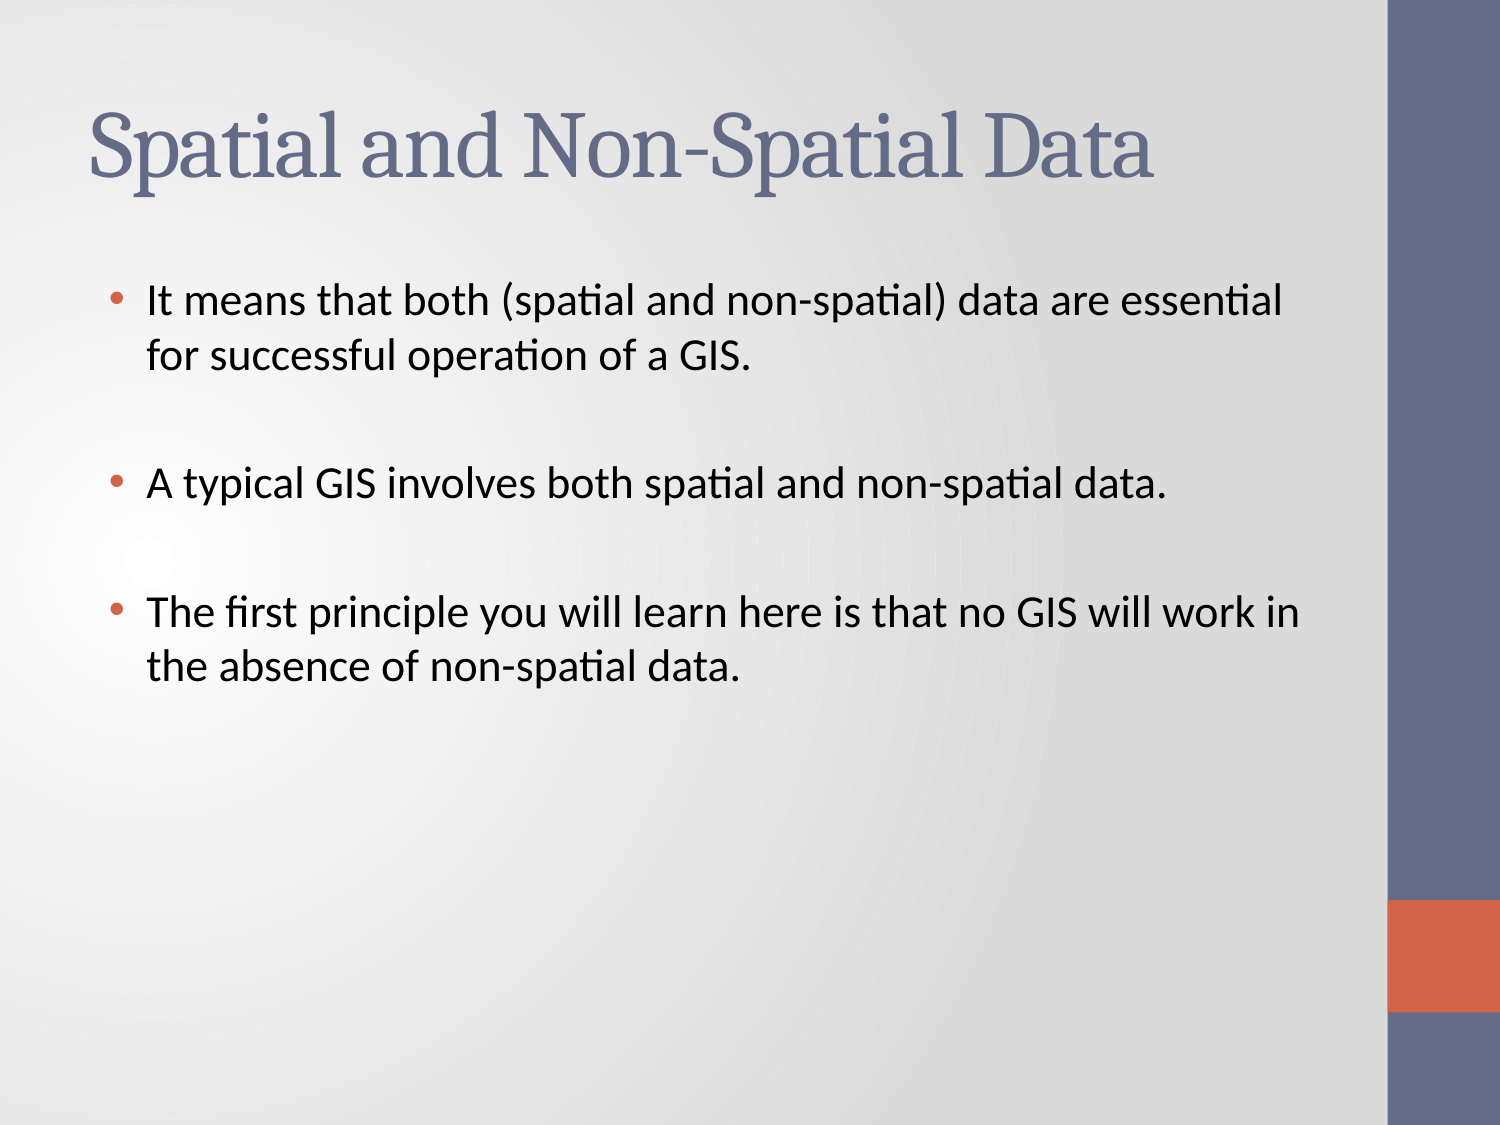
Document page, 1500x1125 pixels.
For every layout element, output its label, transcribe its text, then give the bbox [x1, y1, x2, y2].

title Spatial and Non-Spatial Data [75, 45, 1325, 233]
list It means that both (spatial and non-spatial) data are essential for successful operation of a GIS. A typical GIS involves both spatial and non-spatial data. The first principle you will learn here is that no GIS will work in the absence of non-spatial data. [75, 262, 1325, 1050]
